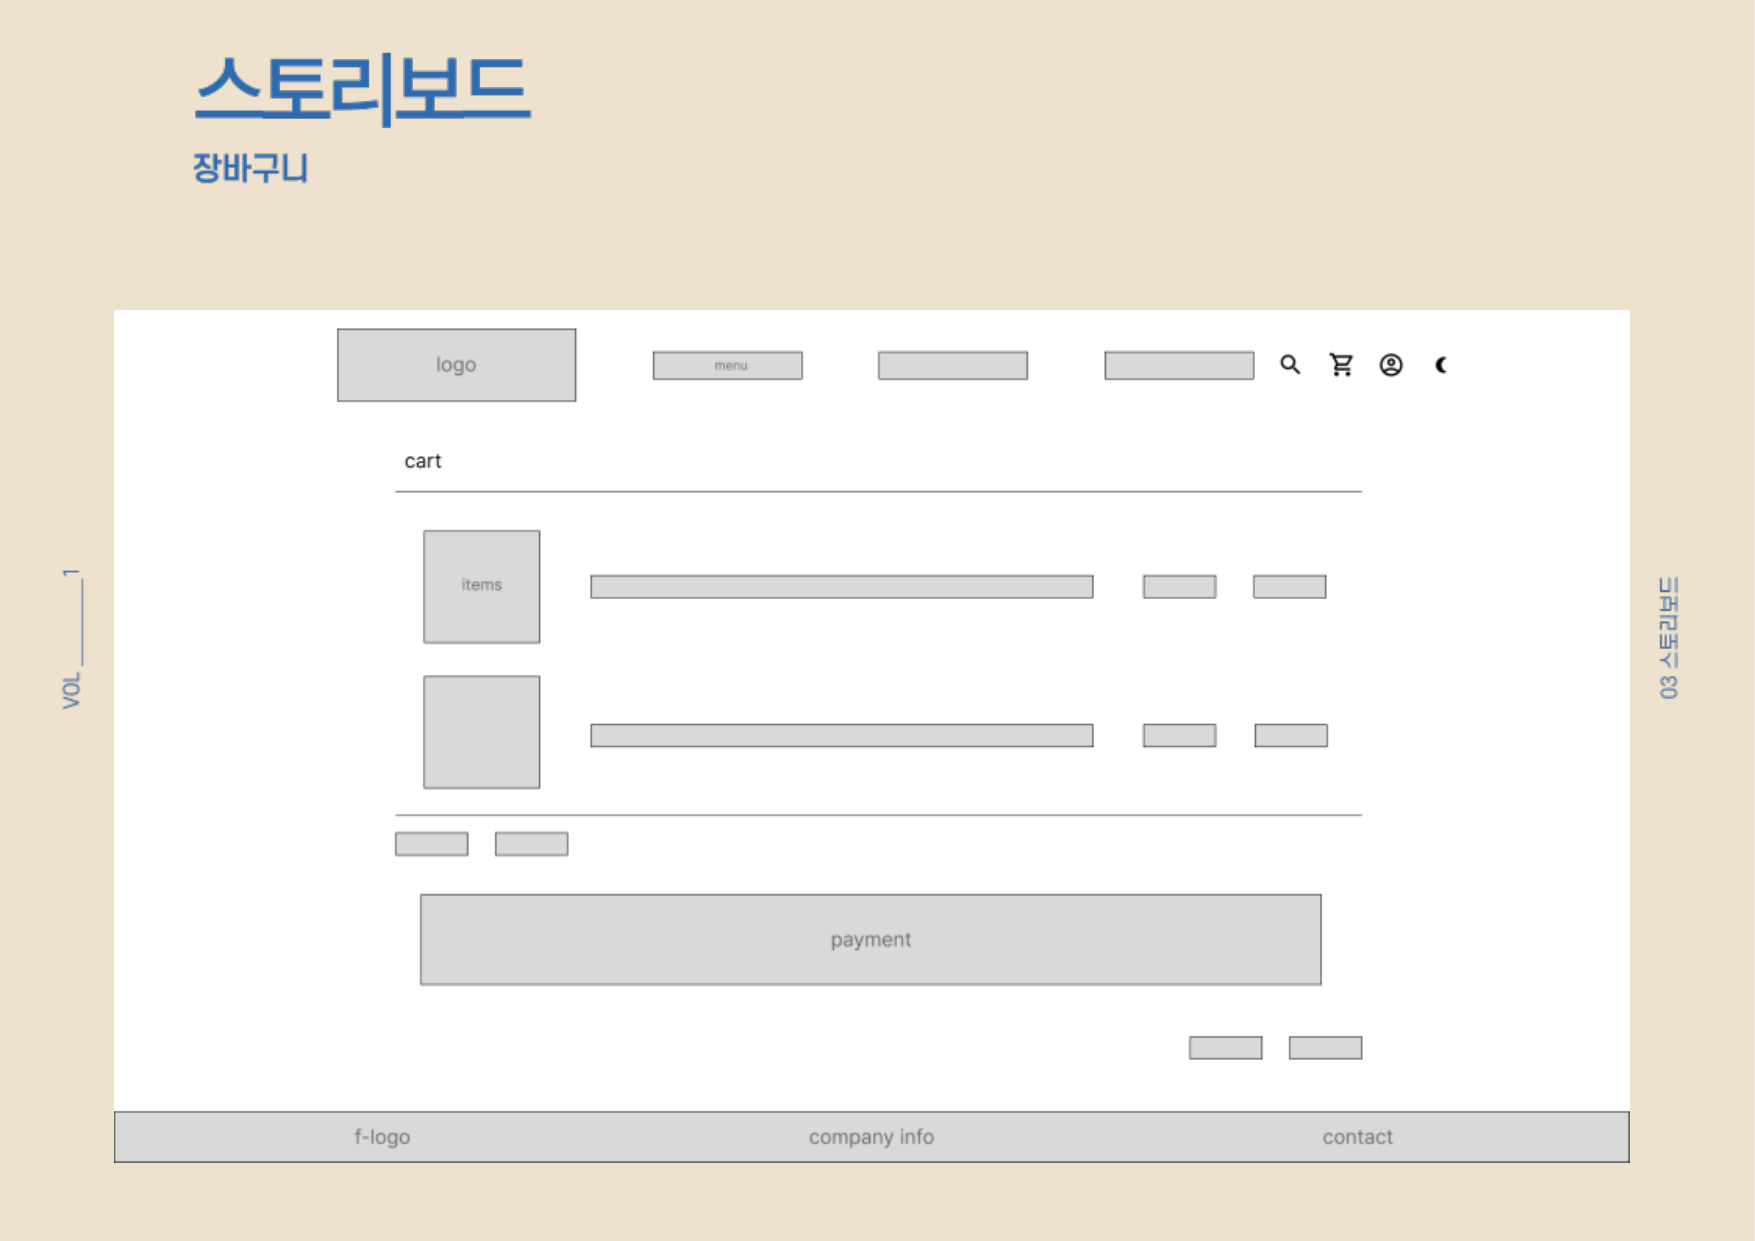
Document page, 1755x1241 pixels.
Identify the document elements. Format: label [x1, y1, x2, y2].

text_box [192, 31, 662, 191]
picture [177, 19, 566, 205]
picture [1566, 566, 1755, 771]
picture [0, 556, 181, 771]
text_box [114, 310, 1630, 1163]
